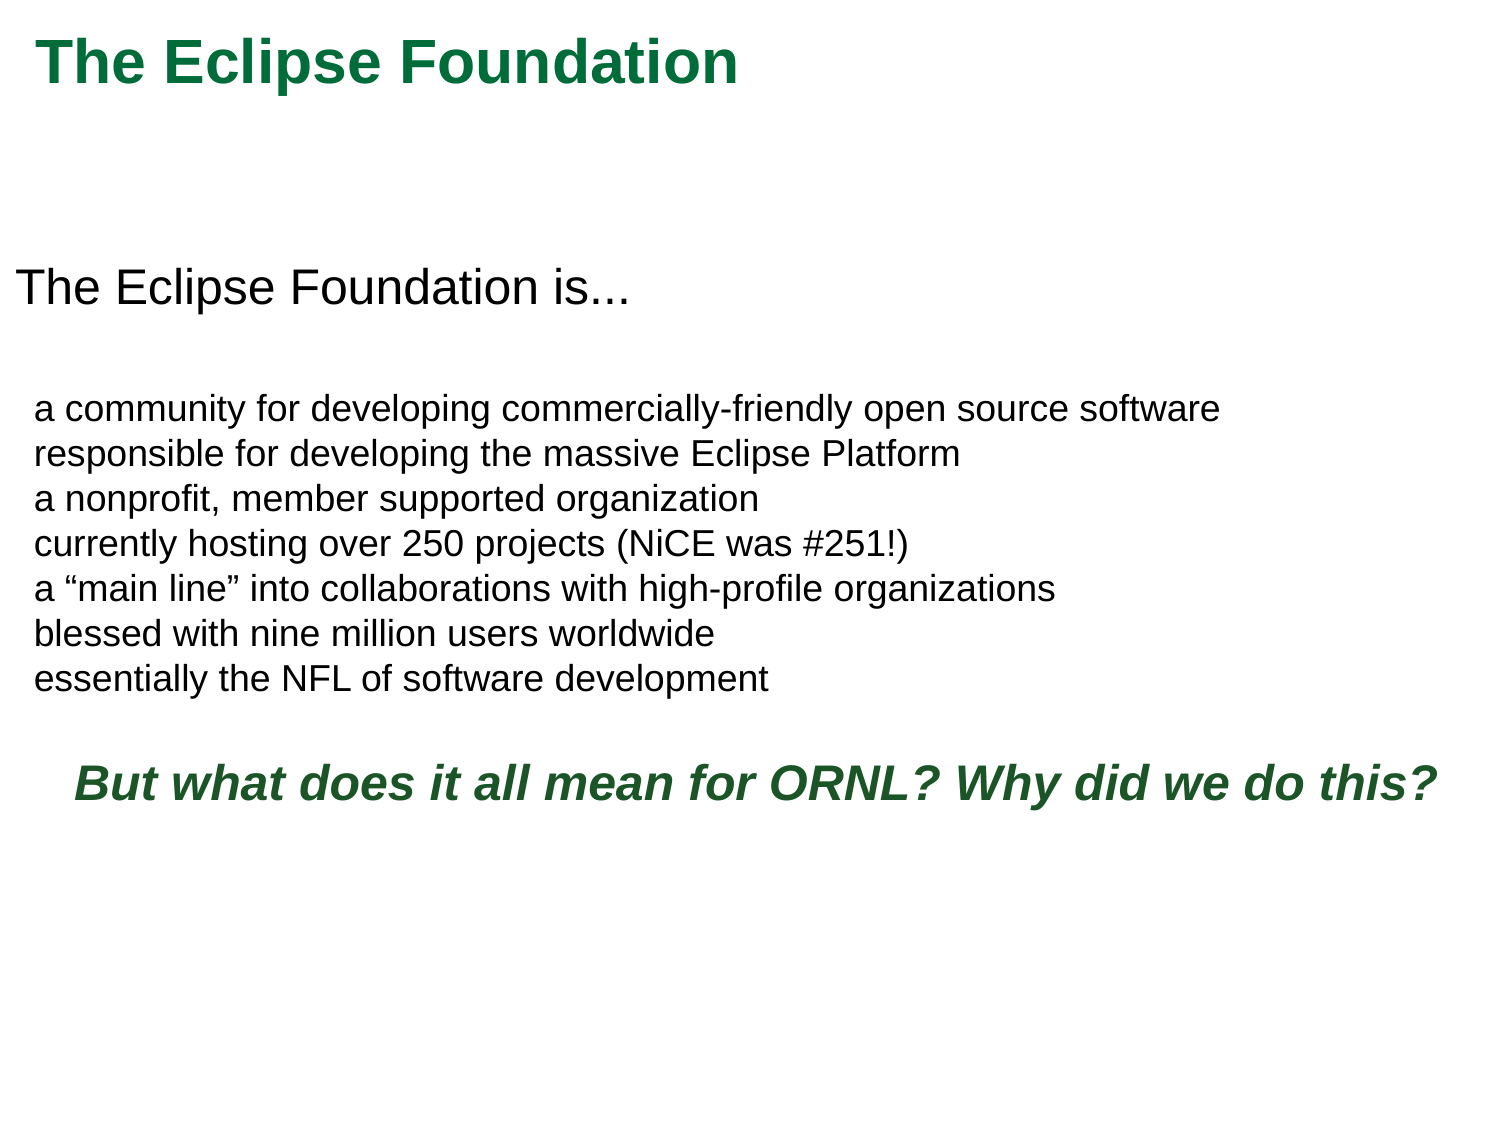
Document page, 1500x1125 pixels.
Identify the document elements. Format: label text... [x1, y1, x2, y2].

text_box The Eclipse Foundation is... a community for developing commercially-friendly open source software responsible for developing the massive Eclipse Platform a nonprofit, member supported organization currently hosting over 250 projects (NiCE was #251!) a “main line” into collaborations with high-profile organizations blessed with nine million users worldwide essentially the NFL of software development But what does it all mean for ORNL? Why did we do this? [0, 99, 1495, 966]
text_box The Eclipse Foundation [20, 24, 1495, 99]
